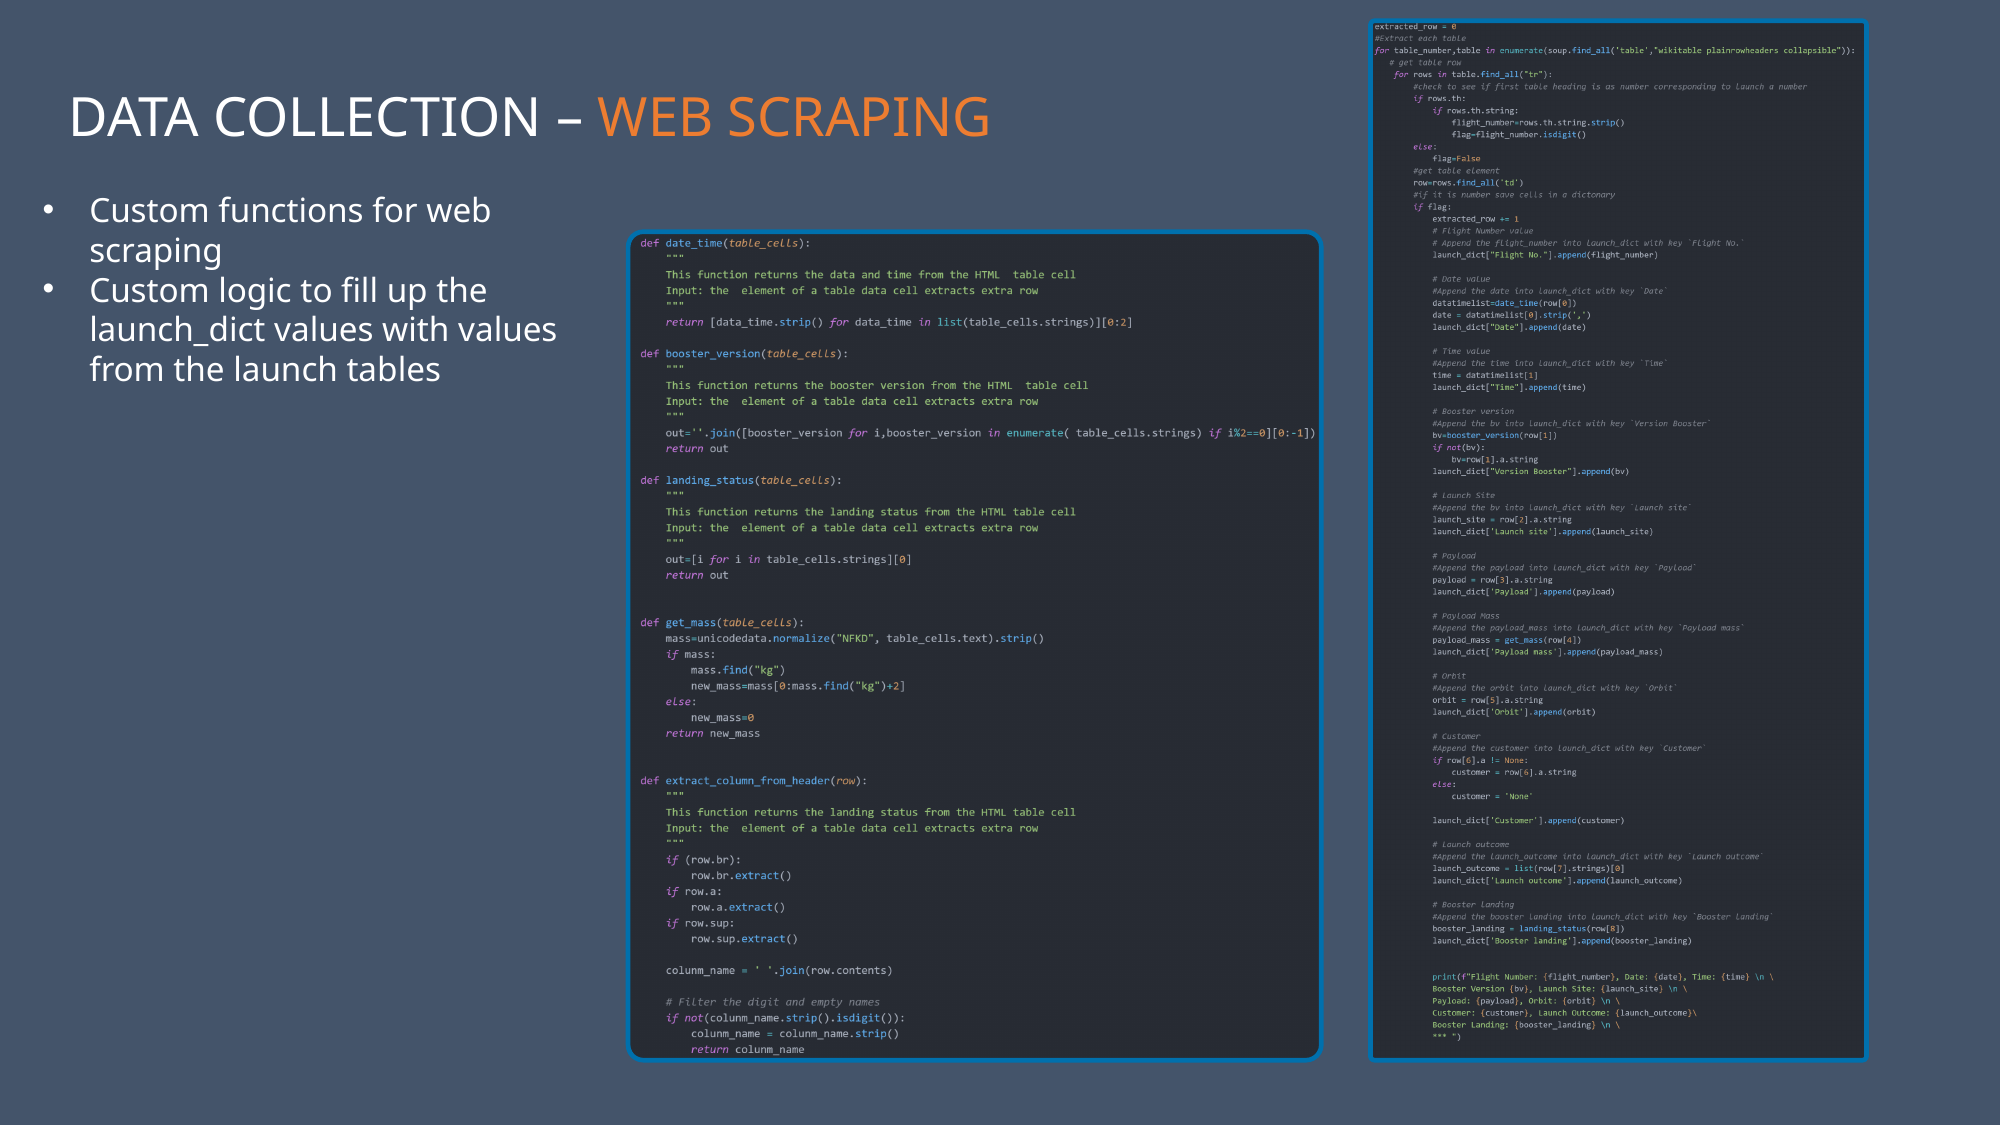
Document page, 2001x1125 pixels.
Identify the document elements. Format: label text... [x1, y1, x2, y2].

text_box Custom functions for web scraping Custom logic to fill up the launch_dict values with values from the launch tables [27, 181, 635, 396]
text_box DATA COLLECTION – WEB SCRAPING [68, 30, 1370, 149]
text_box [1370, 20, 1867, 1061]
text_box [628, 231, 1322, 1061]
